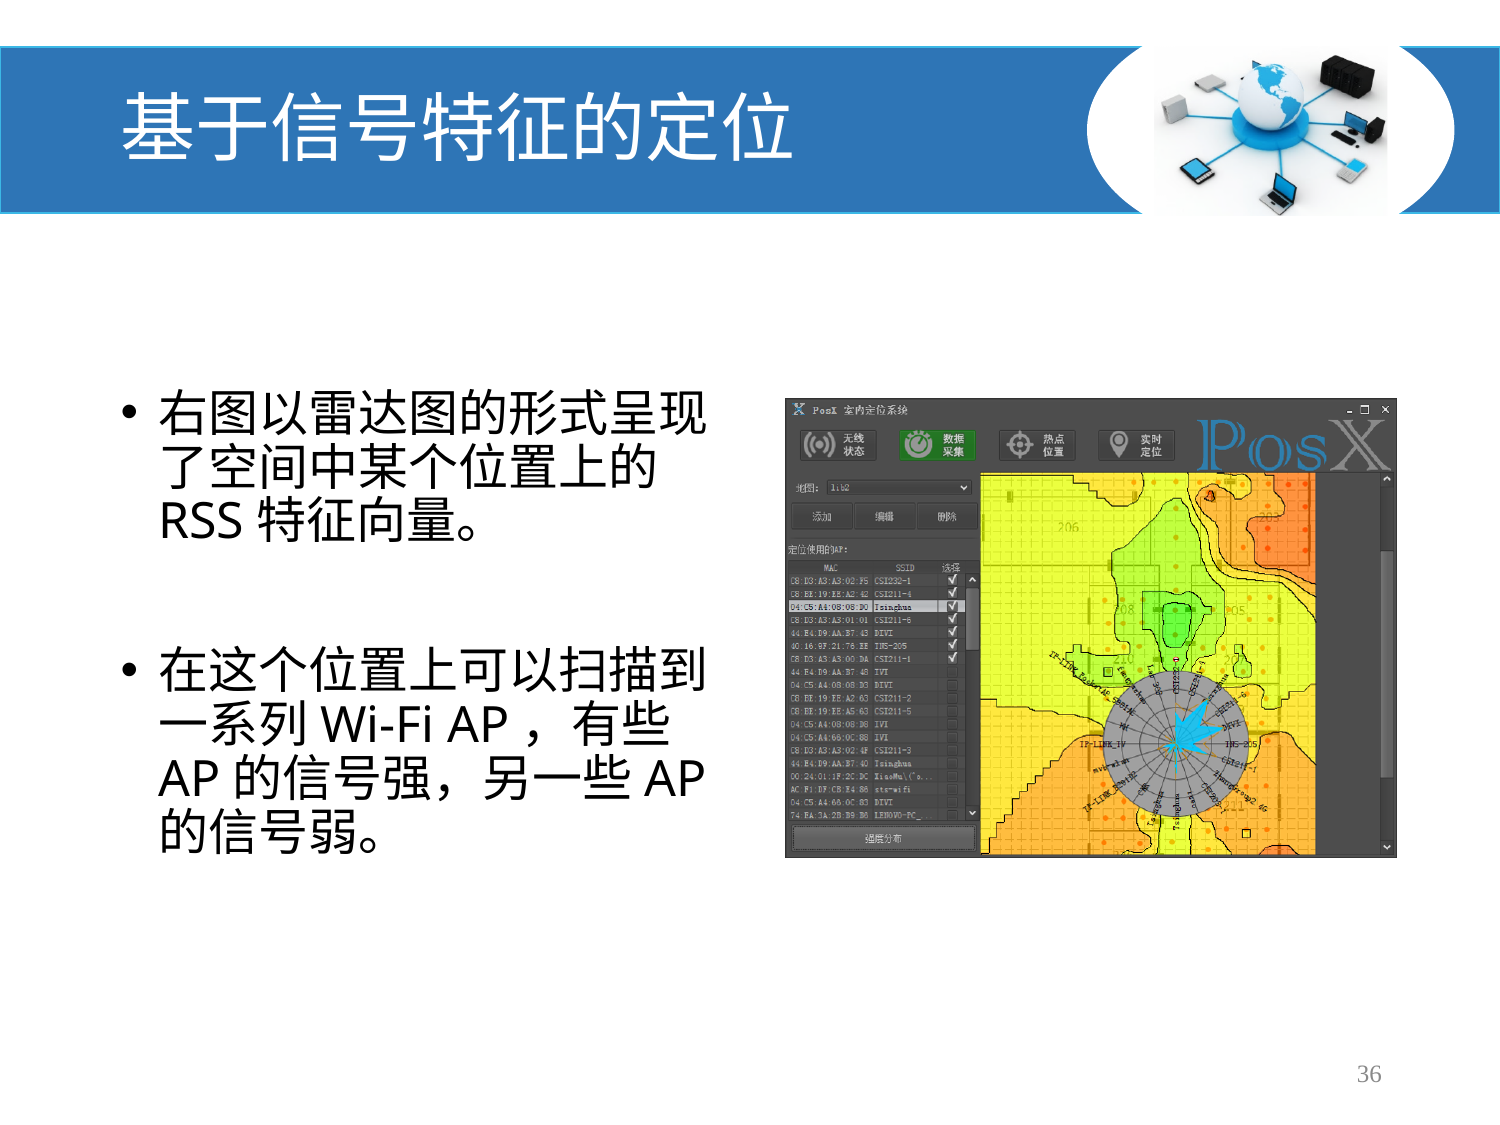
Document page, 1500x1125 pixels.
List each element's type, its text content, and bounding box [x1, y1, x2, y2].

picture [785, 398, 1397, 858]
title 基于信号特征的定位 [105, 50, 1060, 214]
list 右图以雷达图的形式呈现了空间中某个位置上的RSS特征向量。 在这个位置上可以扫描到一系列Wi-Fi AP，有些AP的信号强，另一些AP的信号弱。 [105, 299, 729, 1014]
picture [1154, 46, 1388, 216]
slide_number 36 [1059, 1042, 1397, 1103]
